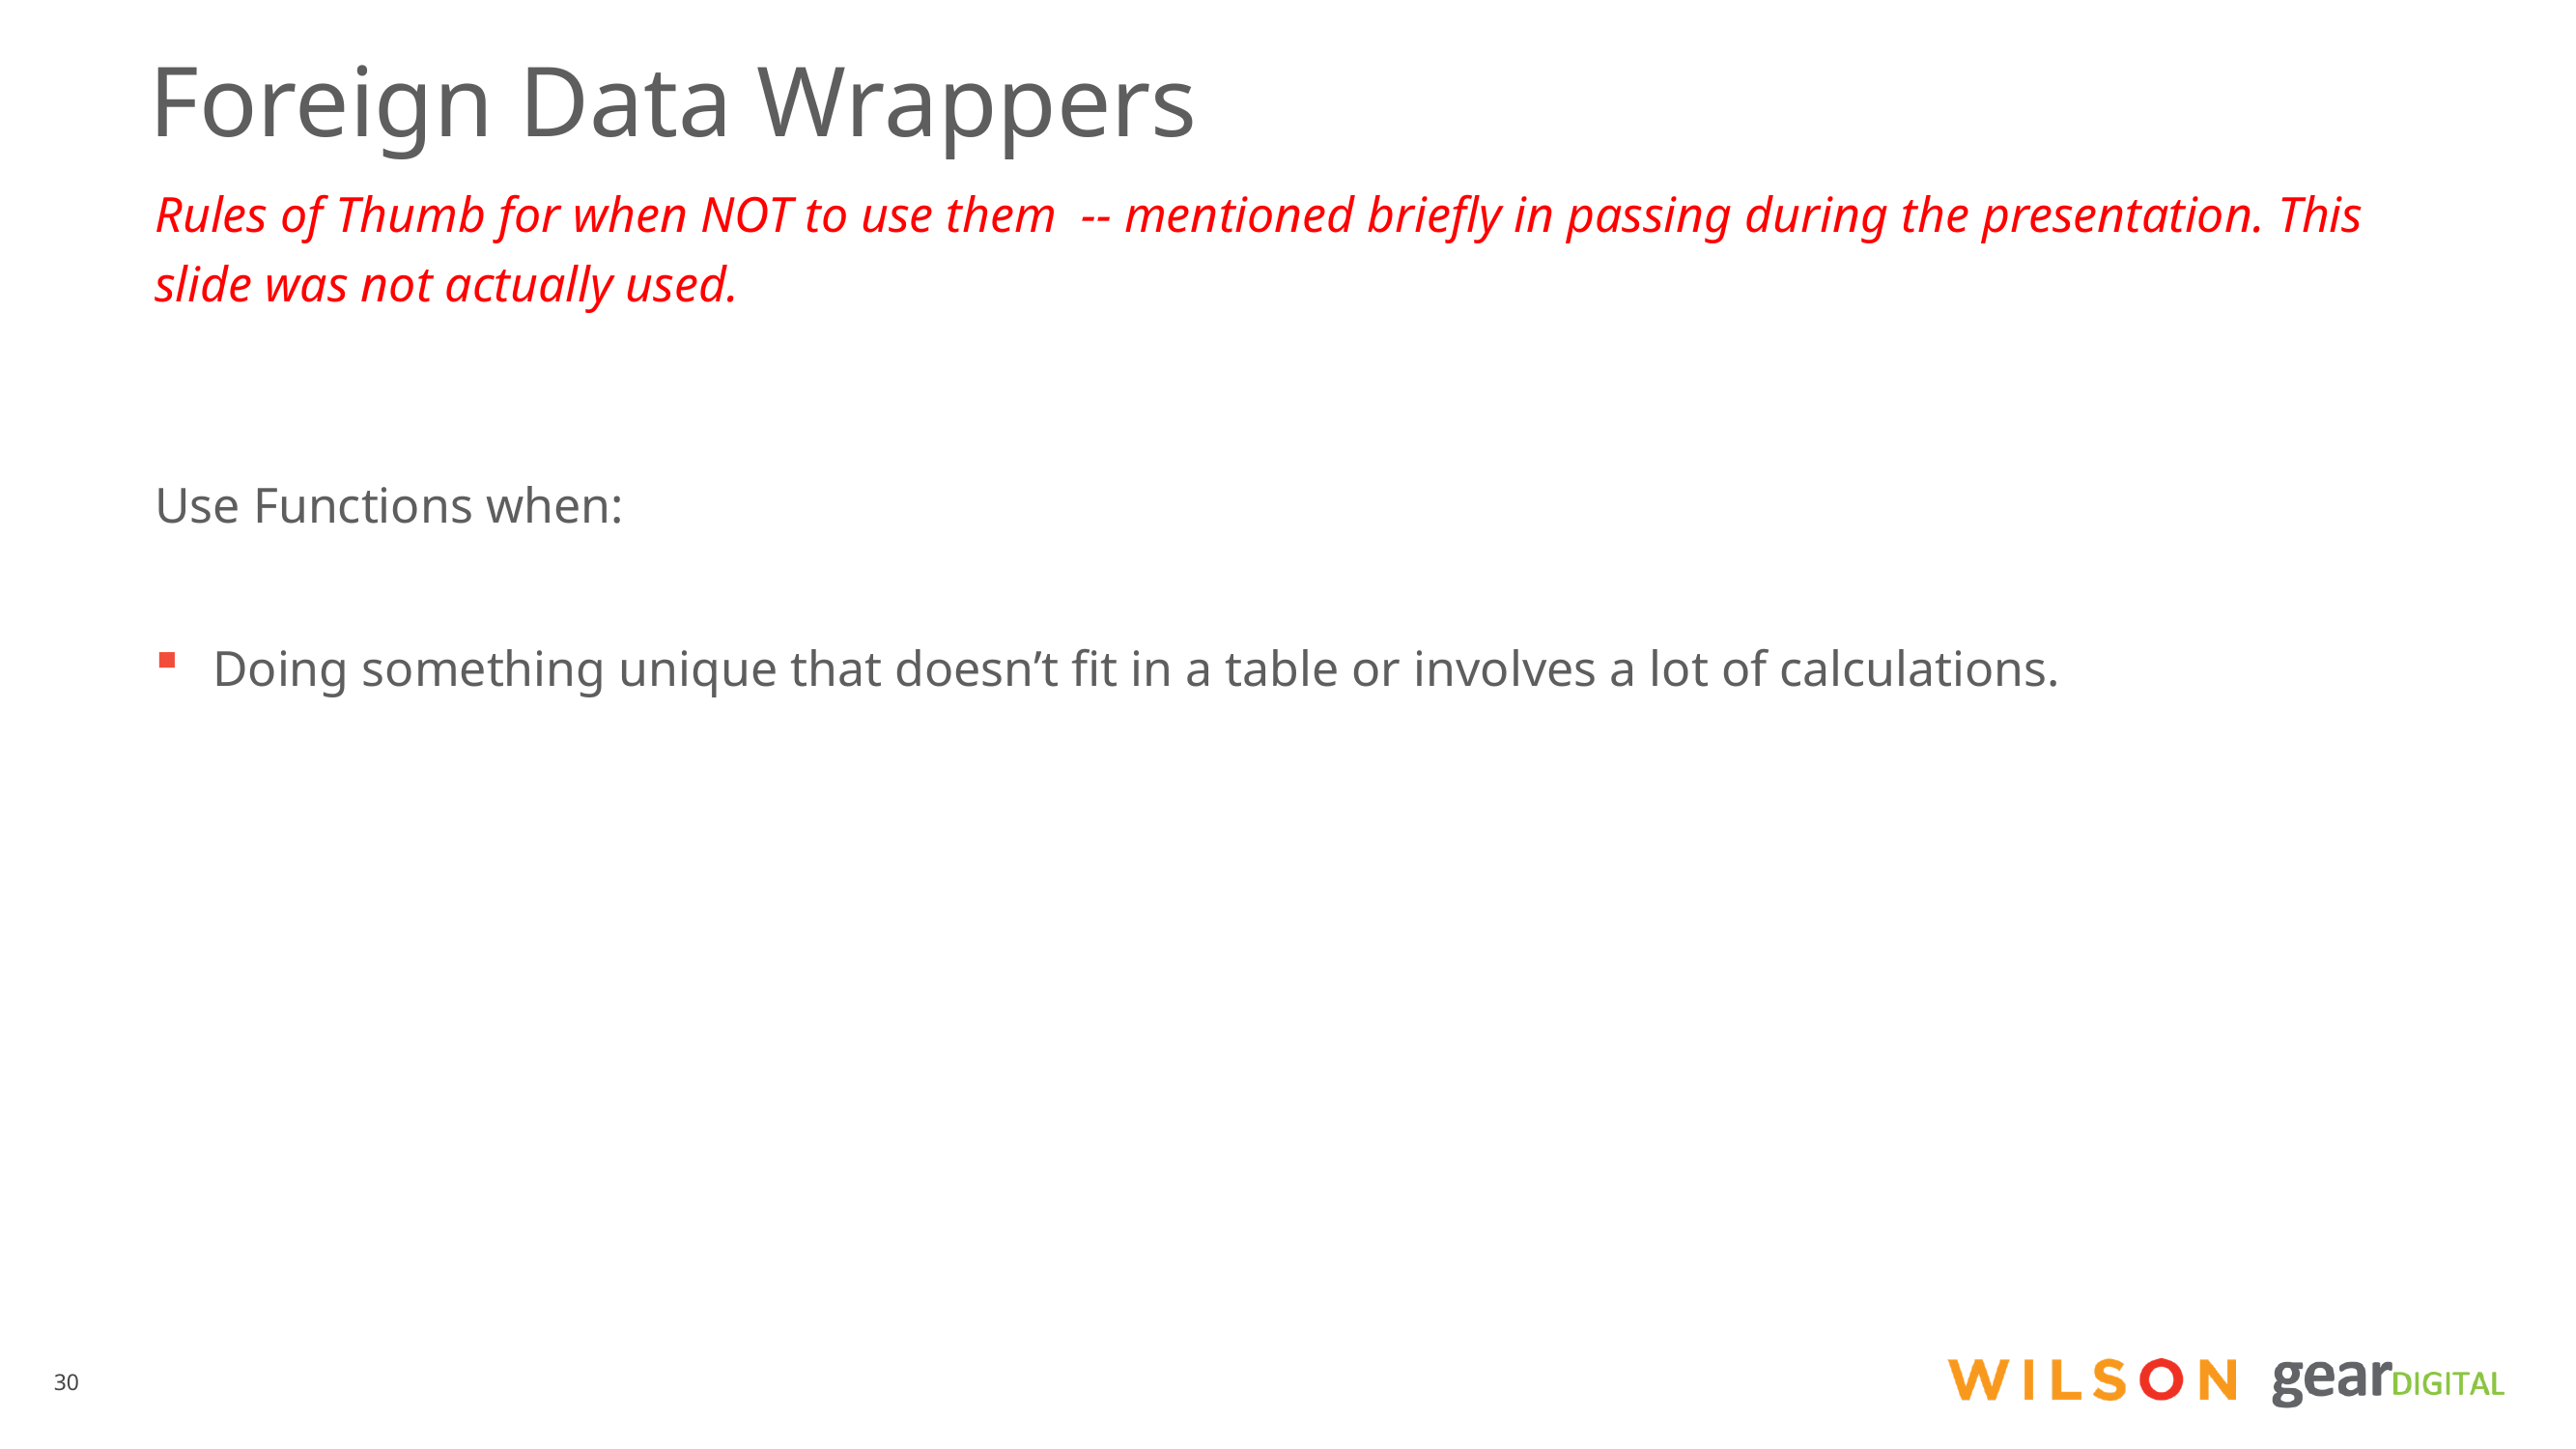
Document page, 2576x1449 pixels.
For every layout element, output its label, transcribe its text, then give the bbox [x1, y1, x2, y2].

list Rules of Thumb for when NOT to use them -- mentioned briefly in passing during the presentation. This slide was not actually used. [148, 165, 2456, 338]
picture [2260, 1342, 2514, 1420]
list Use Functions when: Doing something unique that doesn’t fit in a table or involves a lot of calculations. [148, 456, 2456, 1325]
title Foreign Data Wrappers [148, 40, 2456, 165]
slide_number 30 [52, 1368, 82, 1396]
picture [1947, 1358, 2236, 1401]
